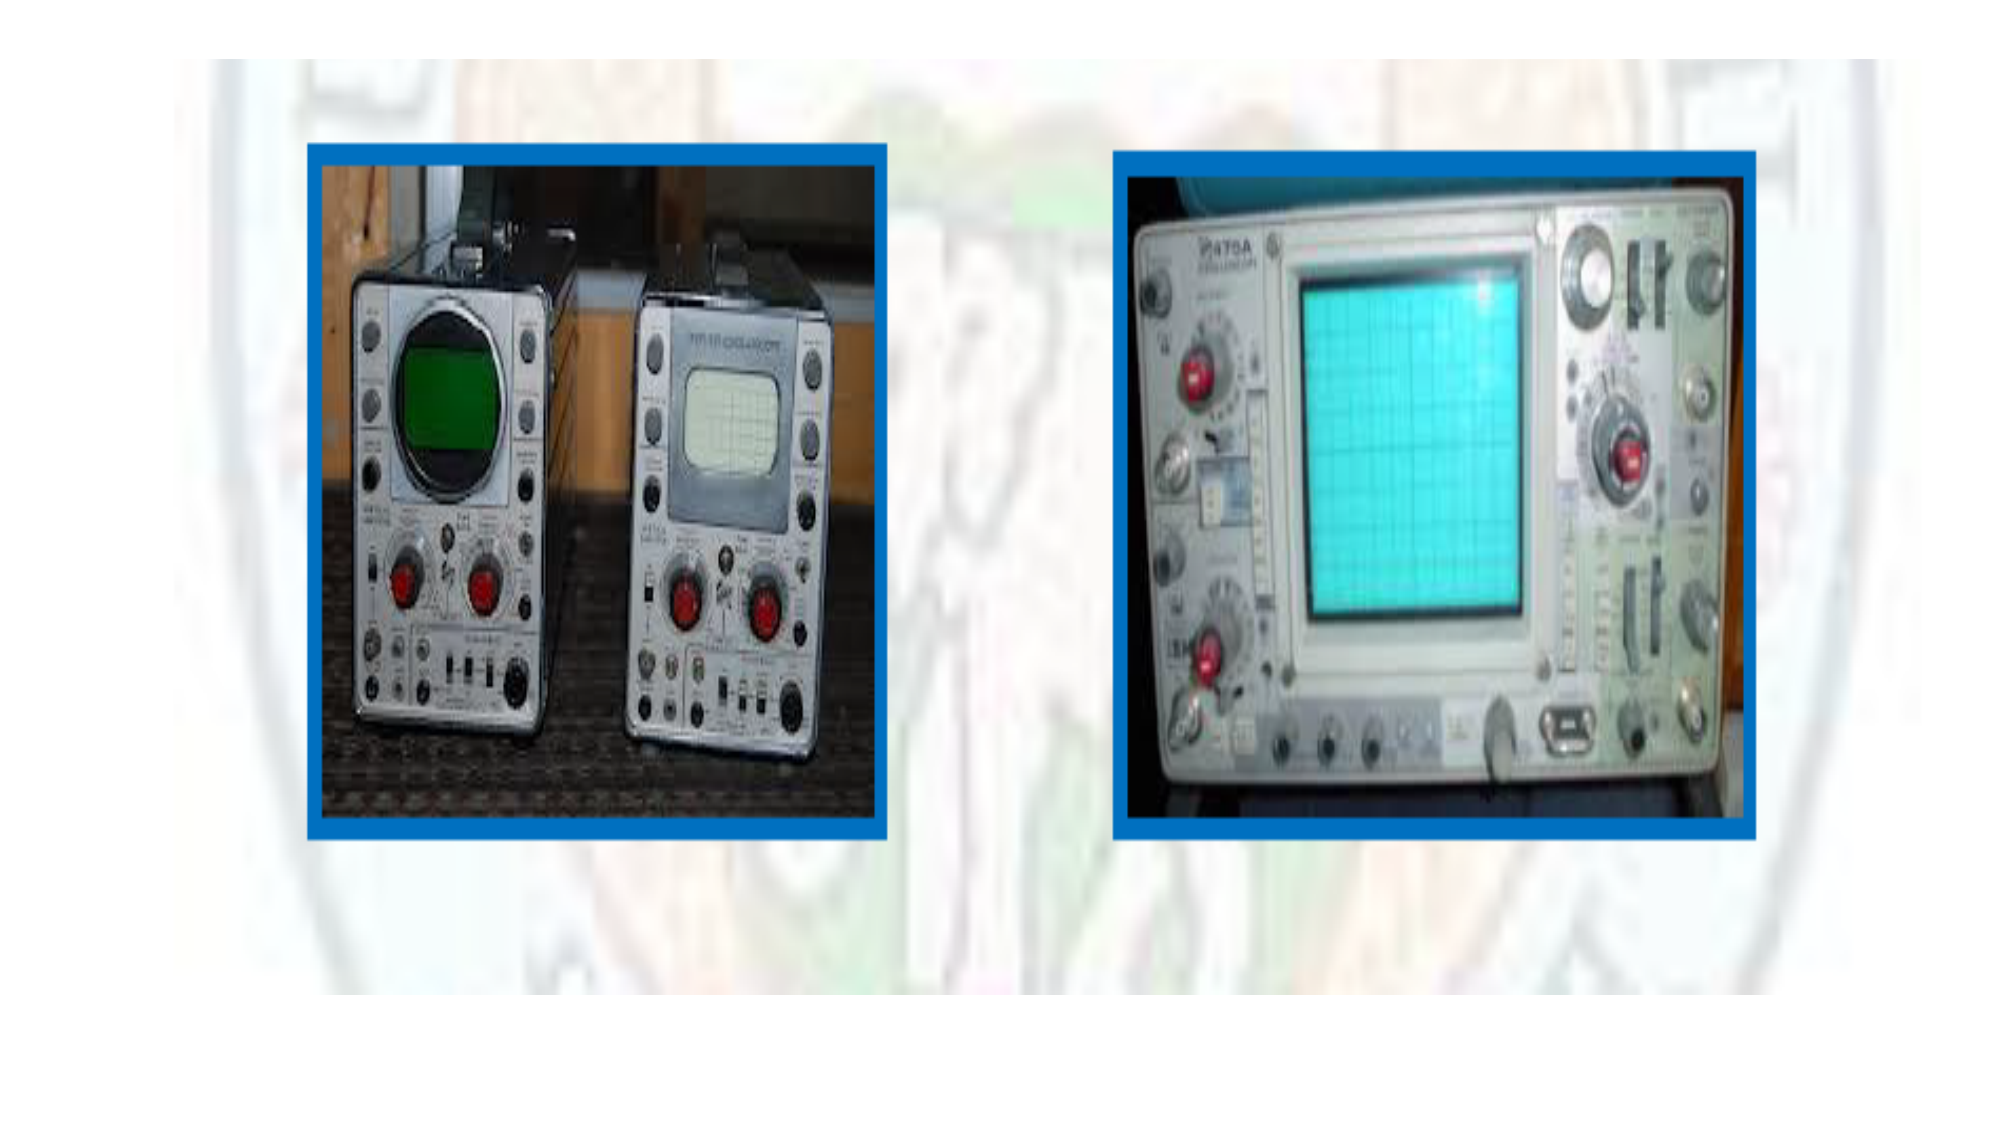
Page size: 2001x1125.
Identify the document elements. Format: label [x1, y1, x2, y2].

picture [137, 59, 1935, 995]
